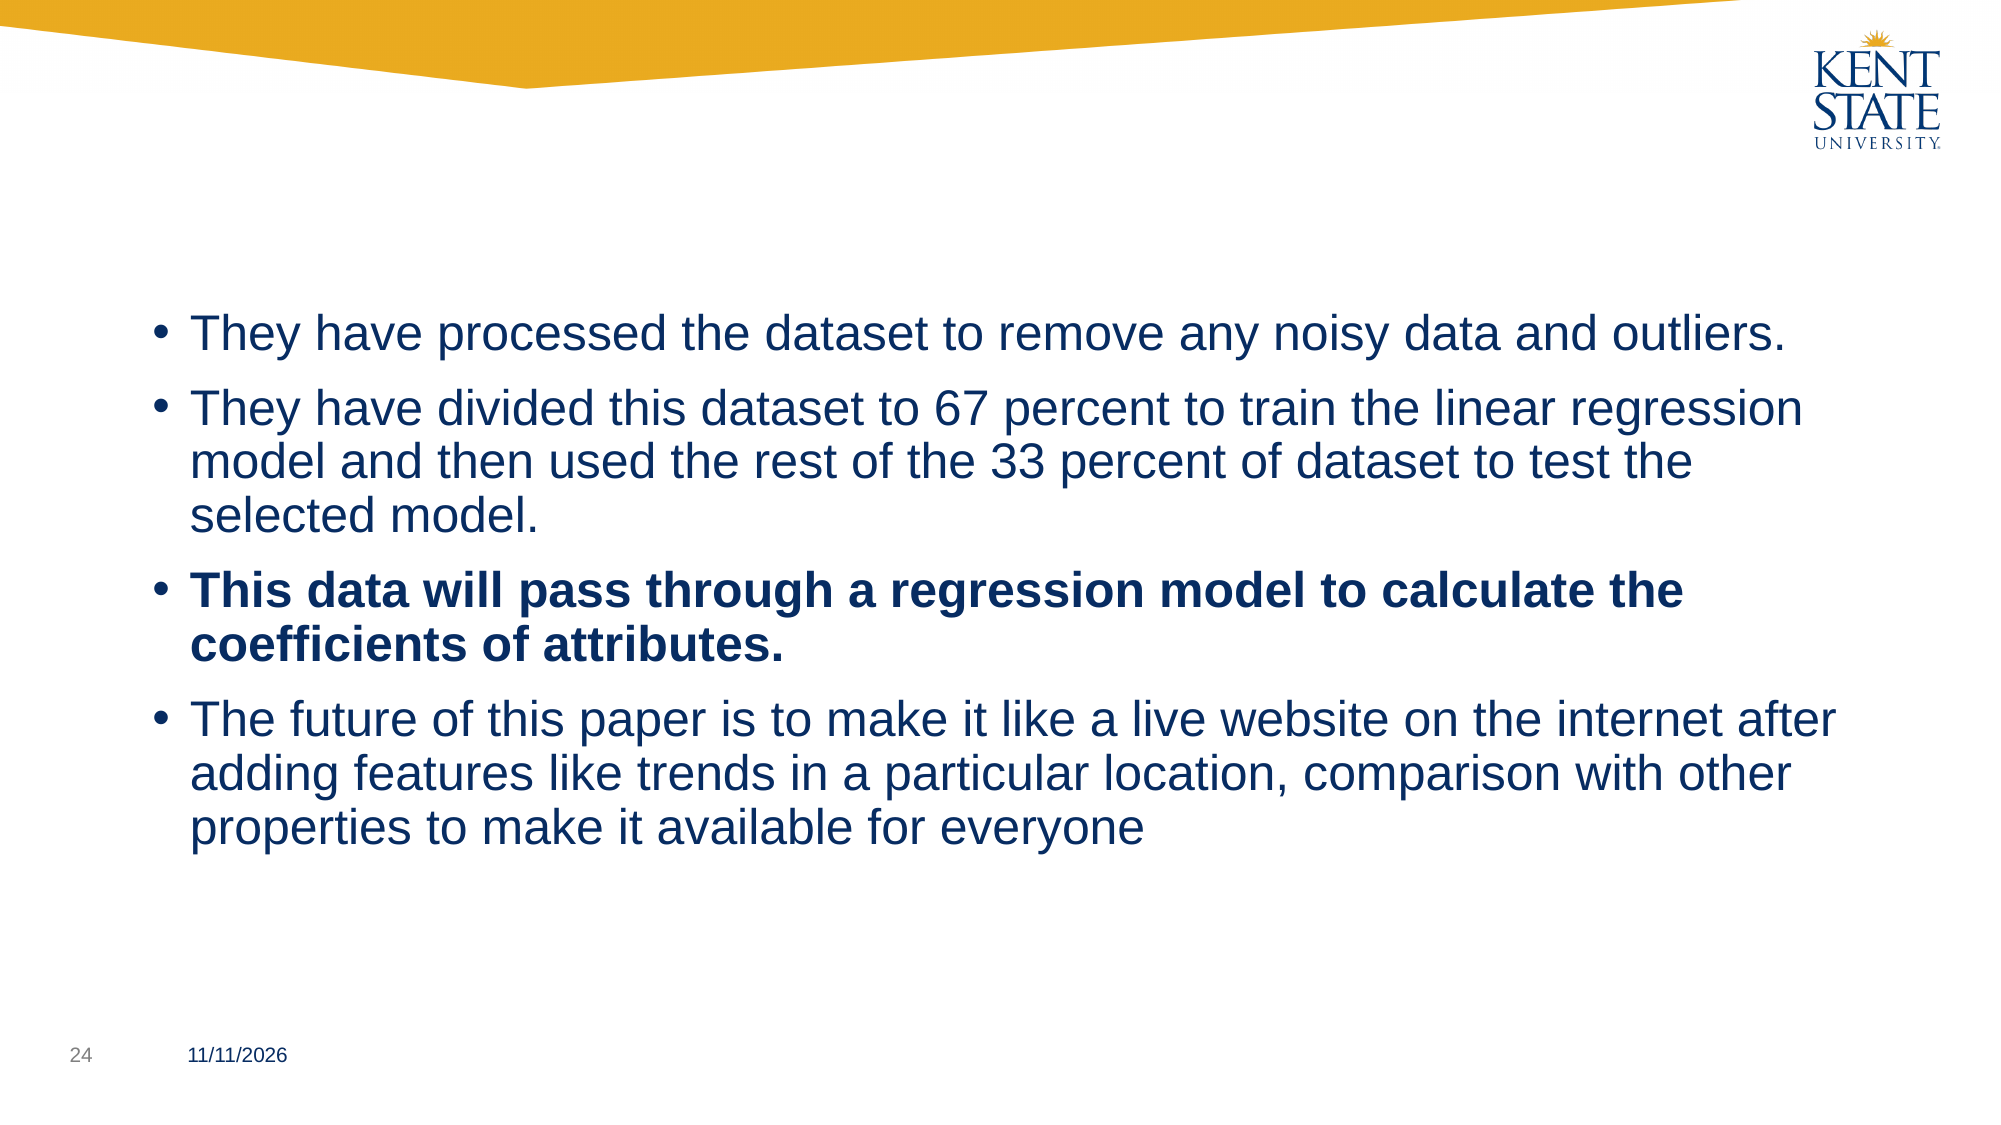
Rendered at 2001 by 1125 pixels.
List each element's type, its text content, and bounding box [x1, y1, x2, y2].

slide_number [137, 1024, 338, 1085]
picture [0, 0, 2000, 93]
list They have processed the dataset to remove any noisy data and outliers. They have divided this dataset to 67 percent to train the linear regression model and then used the rest of the 33 percent of dataset to test the selected model. This data will pass through a regression model to calculate the coefficients of attributes. The future of this paper is to make it like a live website on the internet after adding features like trends in a particular location, comparison with other properties to make it available for everyone [137, 299, 1863, 1014]
